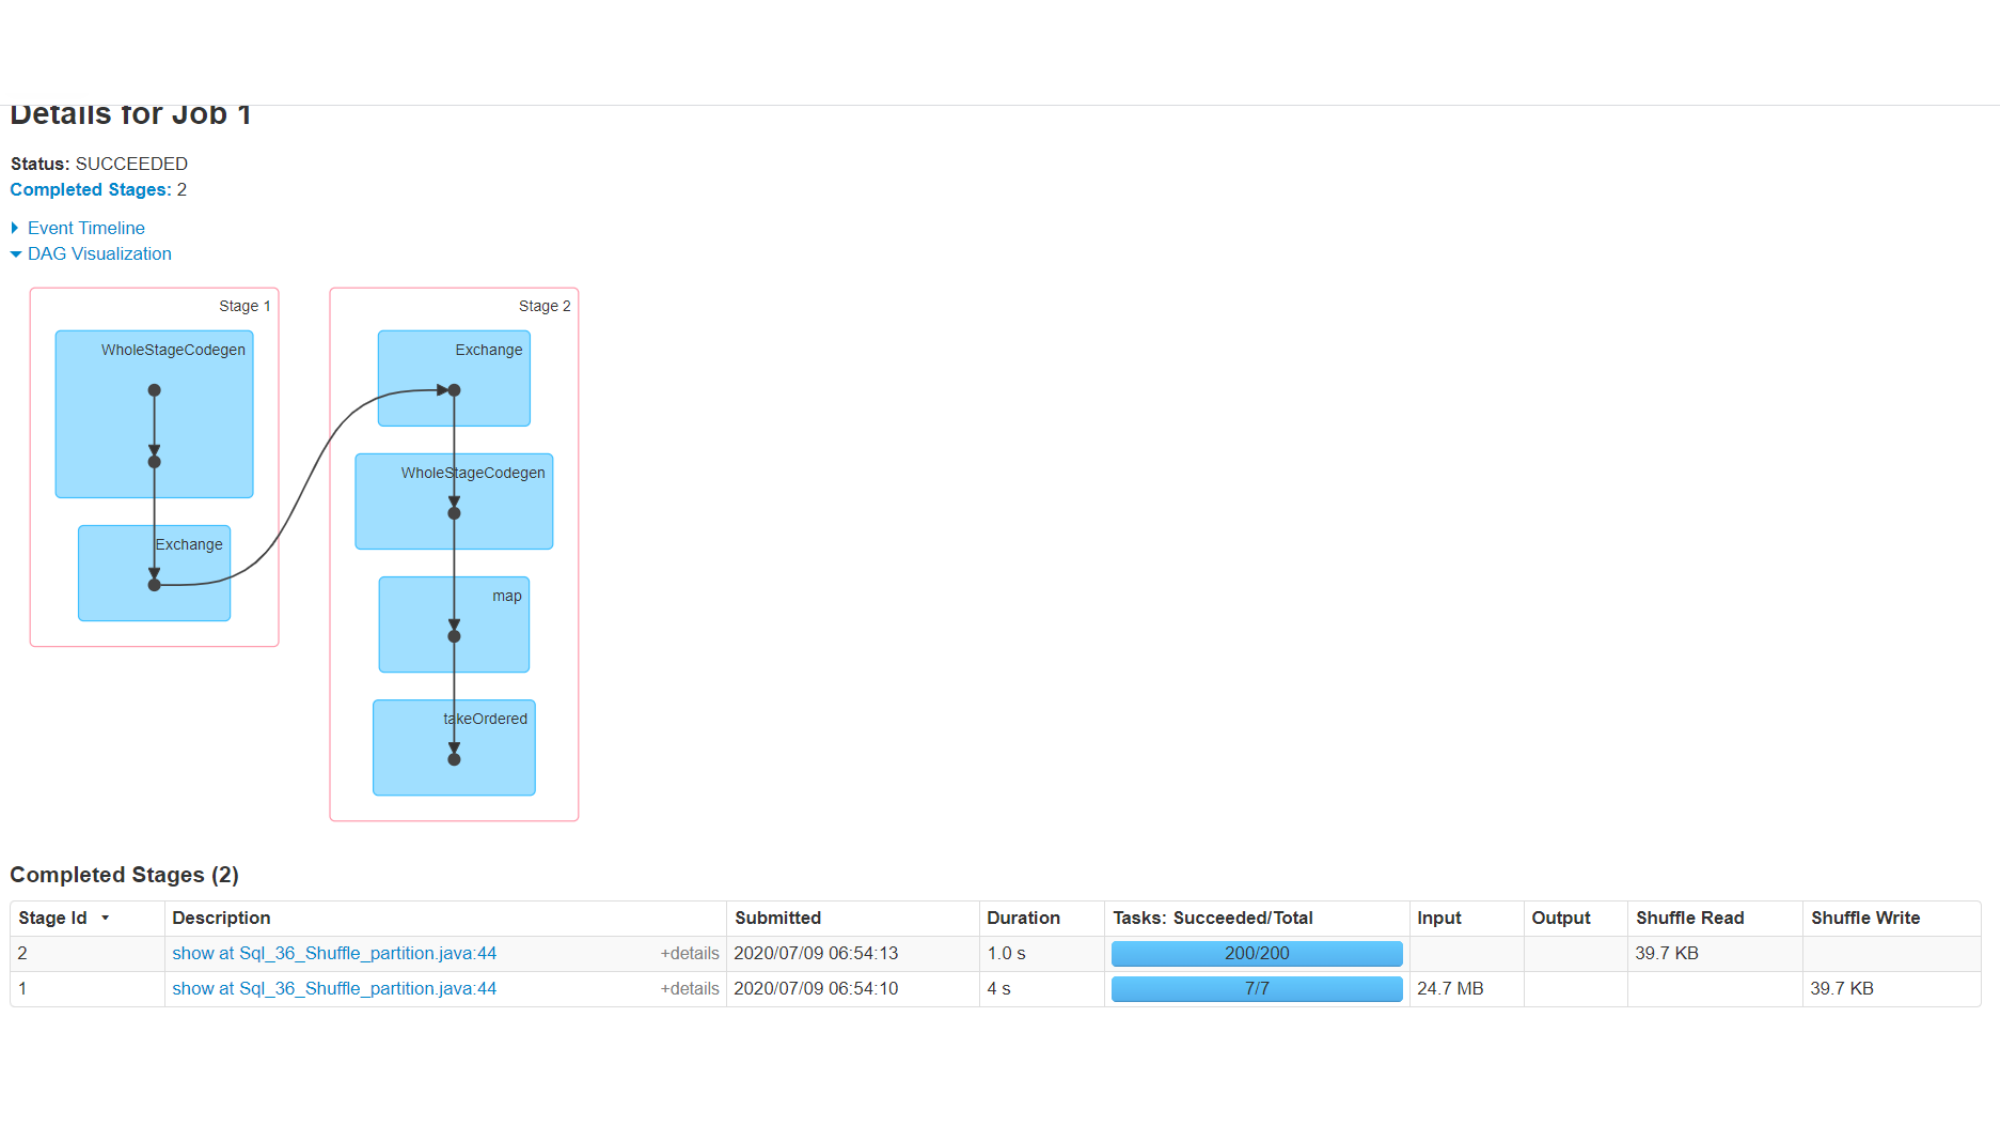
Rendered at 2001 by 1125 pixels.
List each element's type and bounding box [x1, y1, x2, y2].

picture [0, 93, 2000, 1032]
